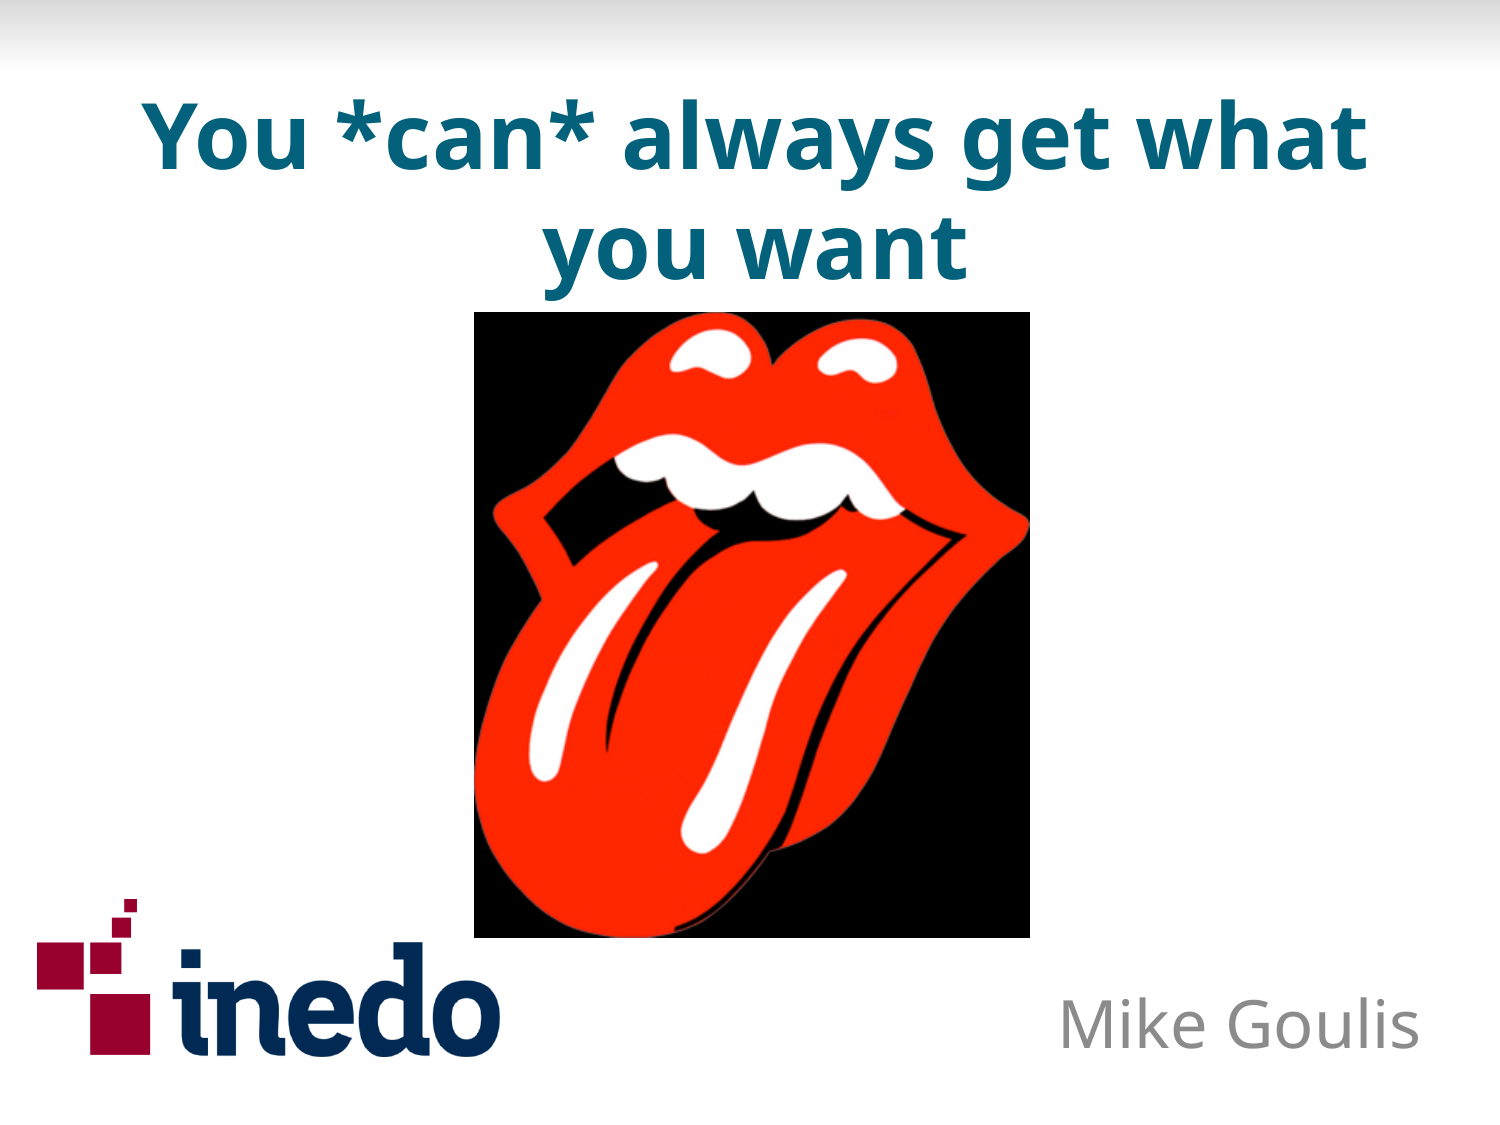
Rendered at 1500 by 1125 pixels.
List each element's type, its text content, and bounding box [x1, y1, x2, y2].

subtitle Mike Goulis [225, 787, 1438, 1075]
picture [37, 312, 1030, 1057]
title You *can* always get what you want [125, 62, 1388, 313]
picture [0, 0, 1500, 150]
